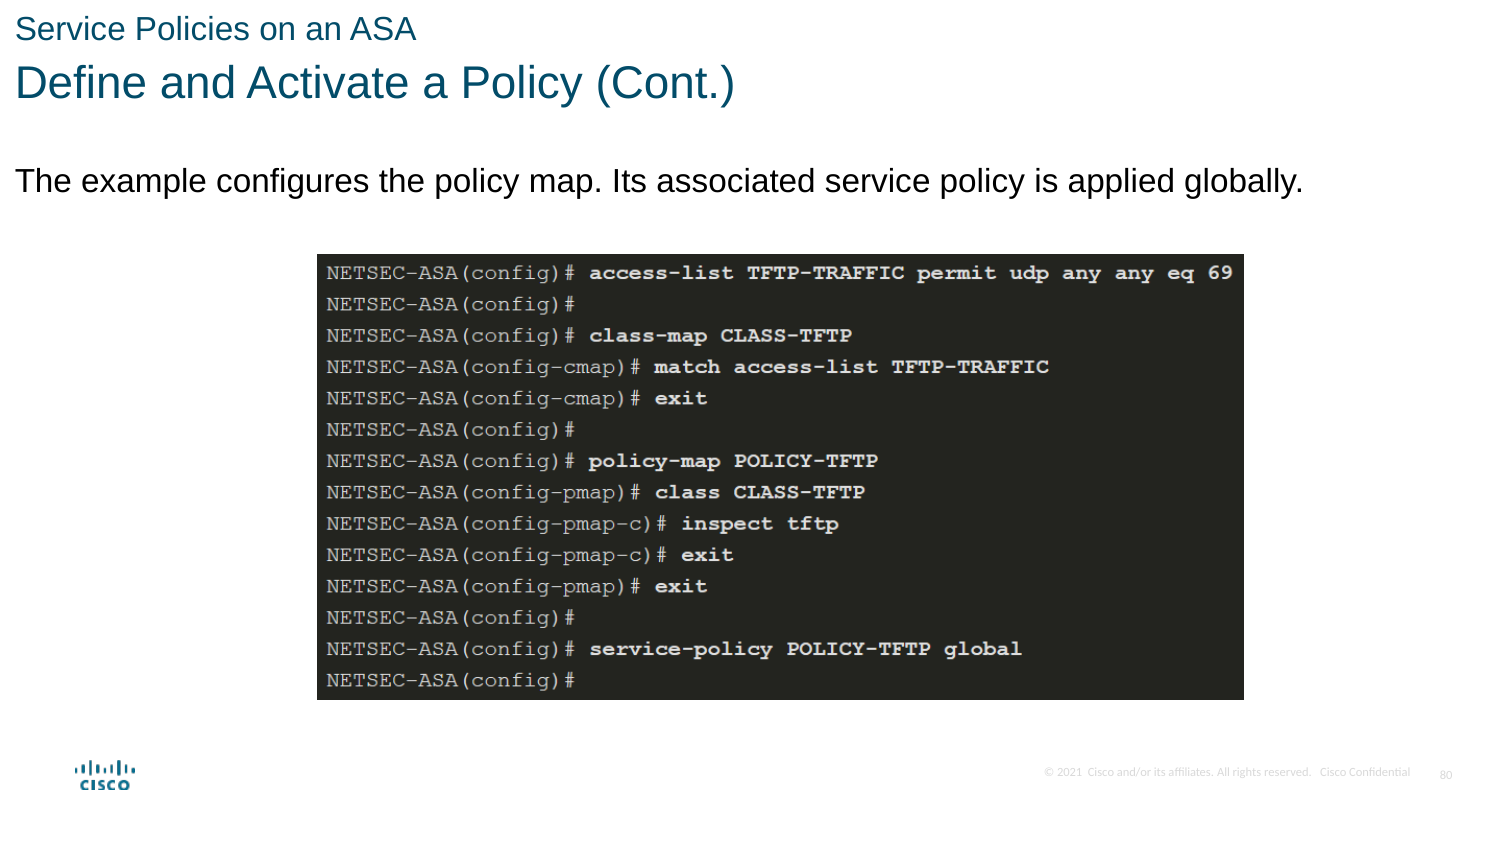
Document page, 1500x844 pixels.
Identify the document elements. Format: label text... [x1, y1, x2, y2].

text_box The example configures the policy map. Its associated service policy is applied globally. [0, 149, 1425, 696]
slide_number 80 [1425, 759, 1500, 797]
list Service Policies on an ASA [0, 0, 1500, 45]
picture [317, 254, 1244, 700]
list Define and Activate a Policy (Cont.) [0, 45, 1500, 195]
picture [75, 759, 135, 790]
